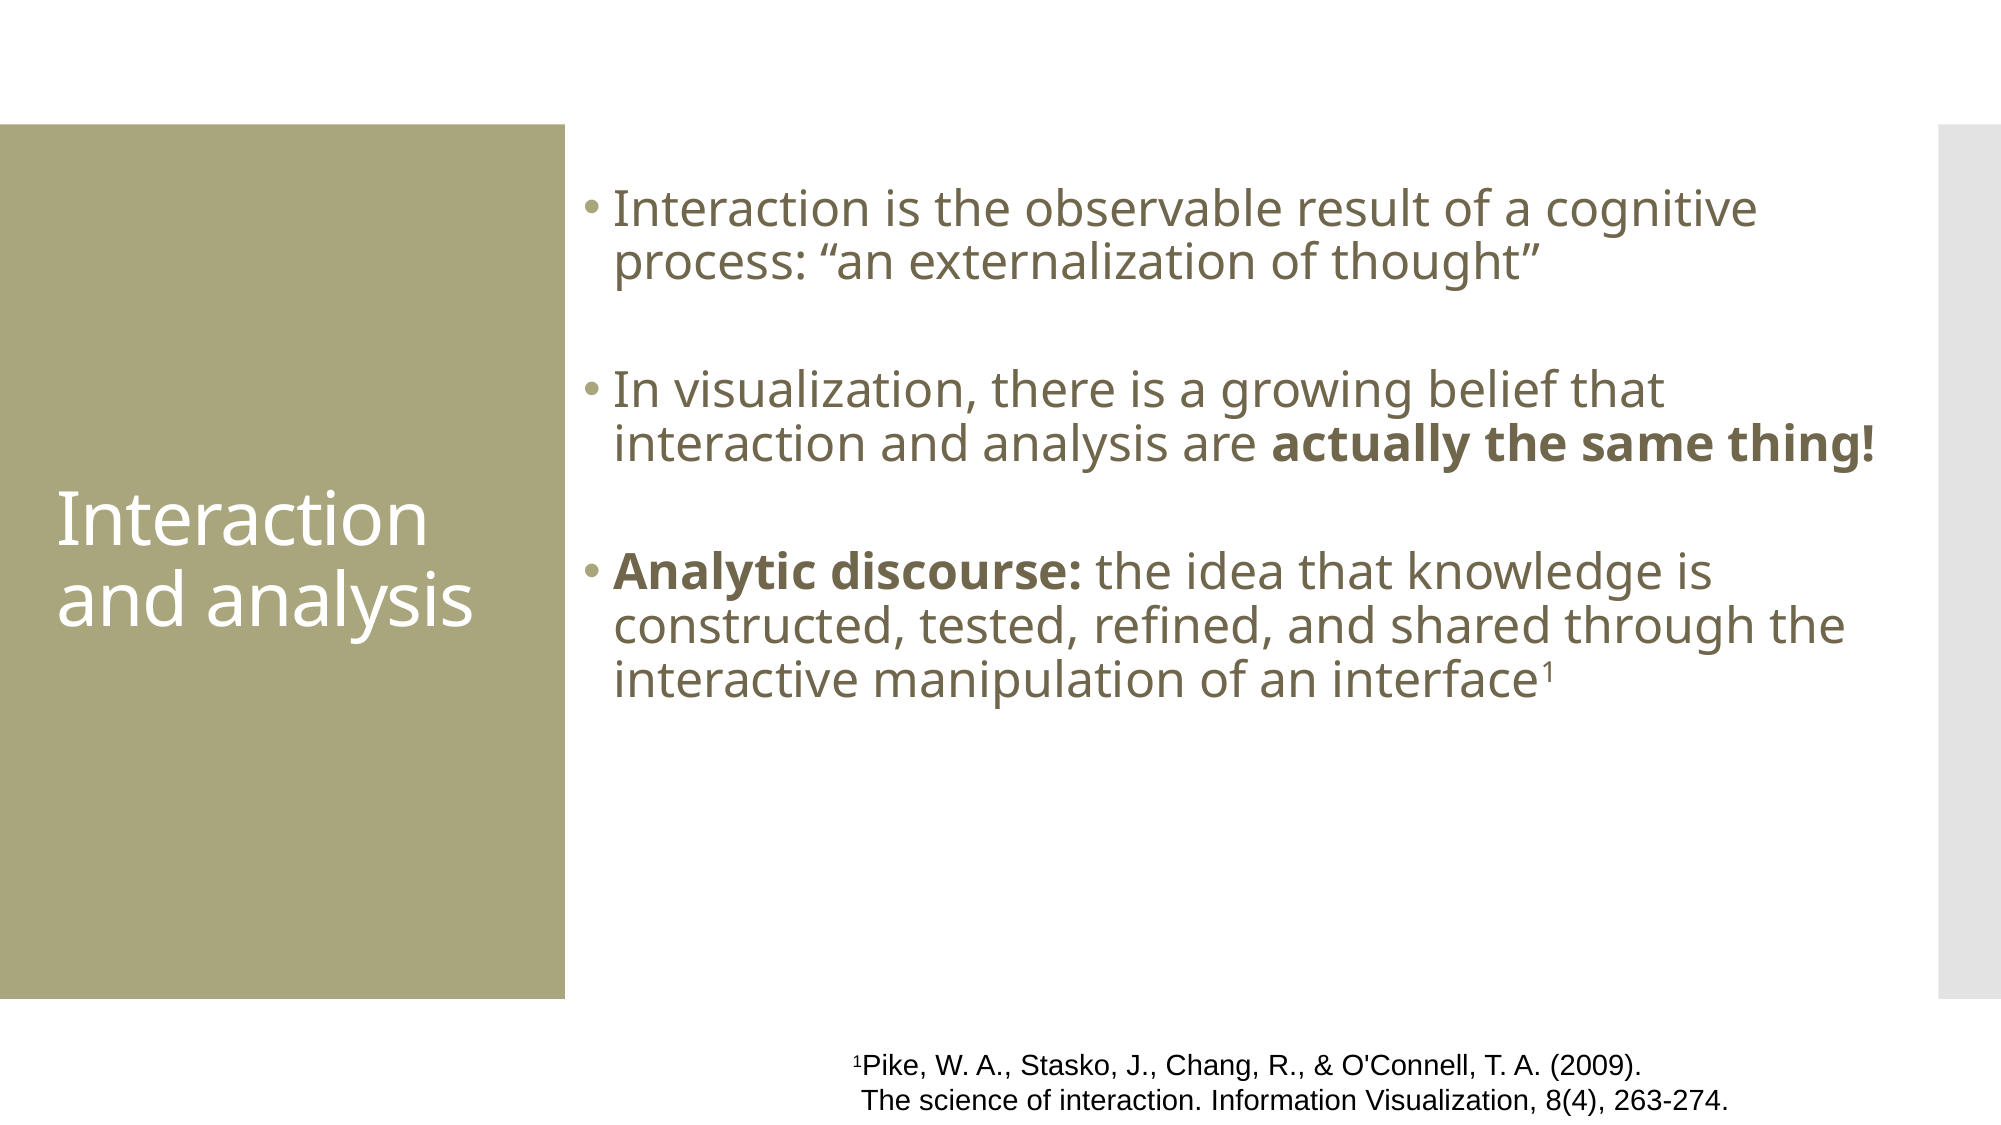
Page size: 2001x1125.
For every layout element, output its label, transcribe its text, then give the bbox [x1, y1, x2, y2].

text_box Interaction and analysis [41, 184, 525, 940]
list Interaction is the observable result of a cognitive process: “an externalization of thought” In visualization, there is a growing belief that interaction and analysis are actually the same thing! Analytic discourse: the idea that knowledge is constructed, tested, refined, and shared through the interactive manipulation of an interface1 [568, 175, 1919, 976]
text_box 1Pike, W. A., Stasko, J., Chang, R., & O'Connell, T. A. (2009). The science of interaction. Information Visualization, 8(4), 263-274. [837, 1039, 1788, 1125]
